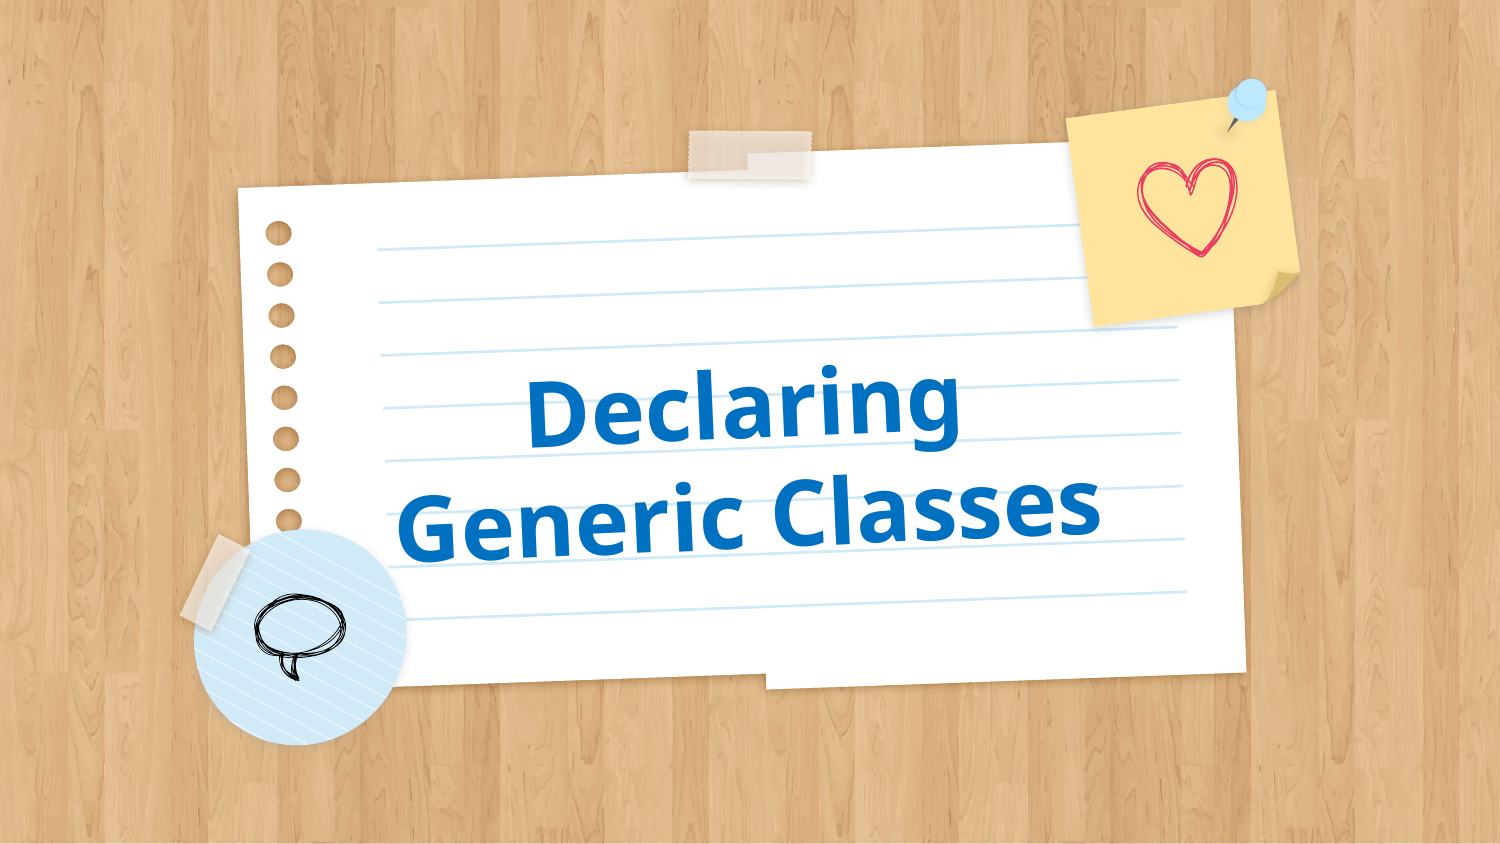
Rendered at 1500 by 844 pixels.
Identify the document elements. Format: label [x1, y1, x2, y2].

text_box [253, 70, 1247, 708]
text_box [152, 488, 448, 787]
picture [0, 0, 1500, 844]
text_box [1065, 78, 1301, 328]
